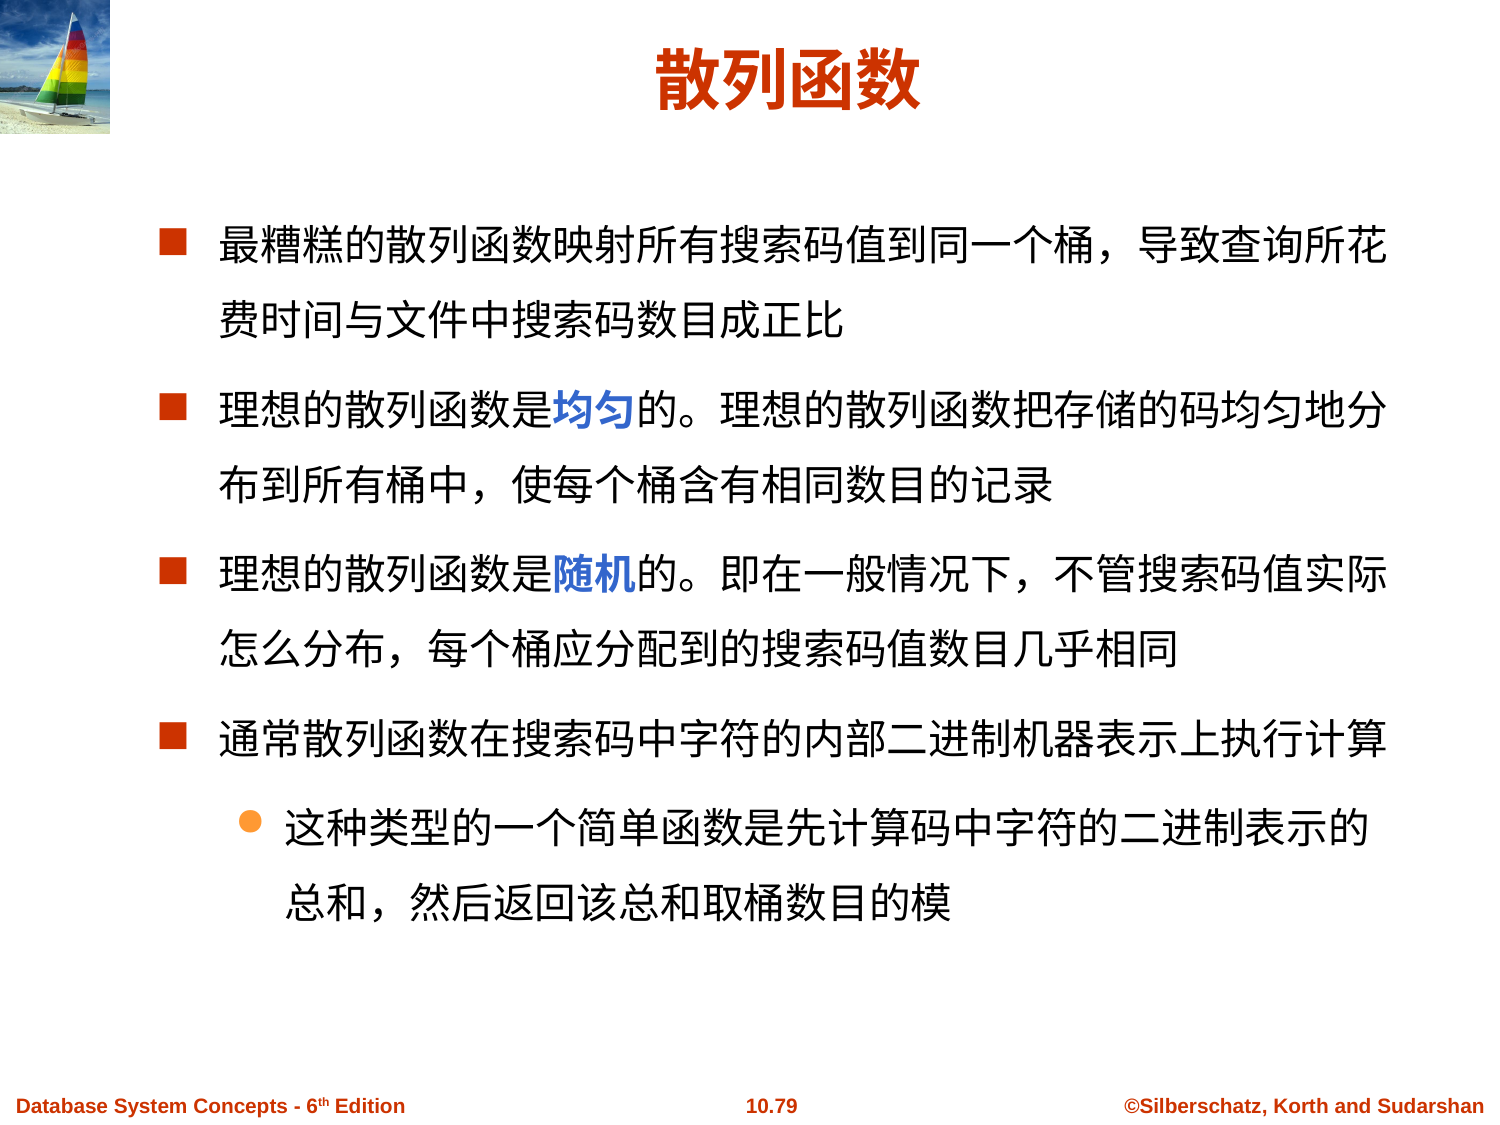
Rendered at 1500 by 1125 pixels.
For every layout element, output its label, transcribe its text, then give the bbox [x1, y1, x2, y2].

list 最糟糕的散列函数映射所有搜索码值到同一个桶，导致查询所花费时间与文件中搜索码数目成正比 理想的散列函数是均匀的。理想的散列函数把存储的码均匀地分布到所有桶中，使每个桶含有相同数目的记录 理想的散列函数是随机的。即在一般情况下，不管搜索码值实际怎么分布，每个桶应分配到的搜索码值数目几乎相同 通常散列函数在搜索码中字符的内部二进制机器表示上执行计算 这种类型的一个简单函数是先计算码中字符的二进制表示的总和，然后返回该总和取桶数目的模 [147, 186, 1425, 988]
picture [0, 0, 110, 134]
title 散列函数 [126, 25, 1451, 126]
